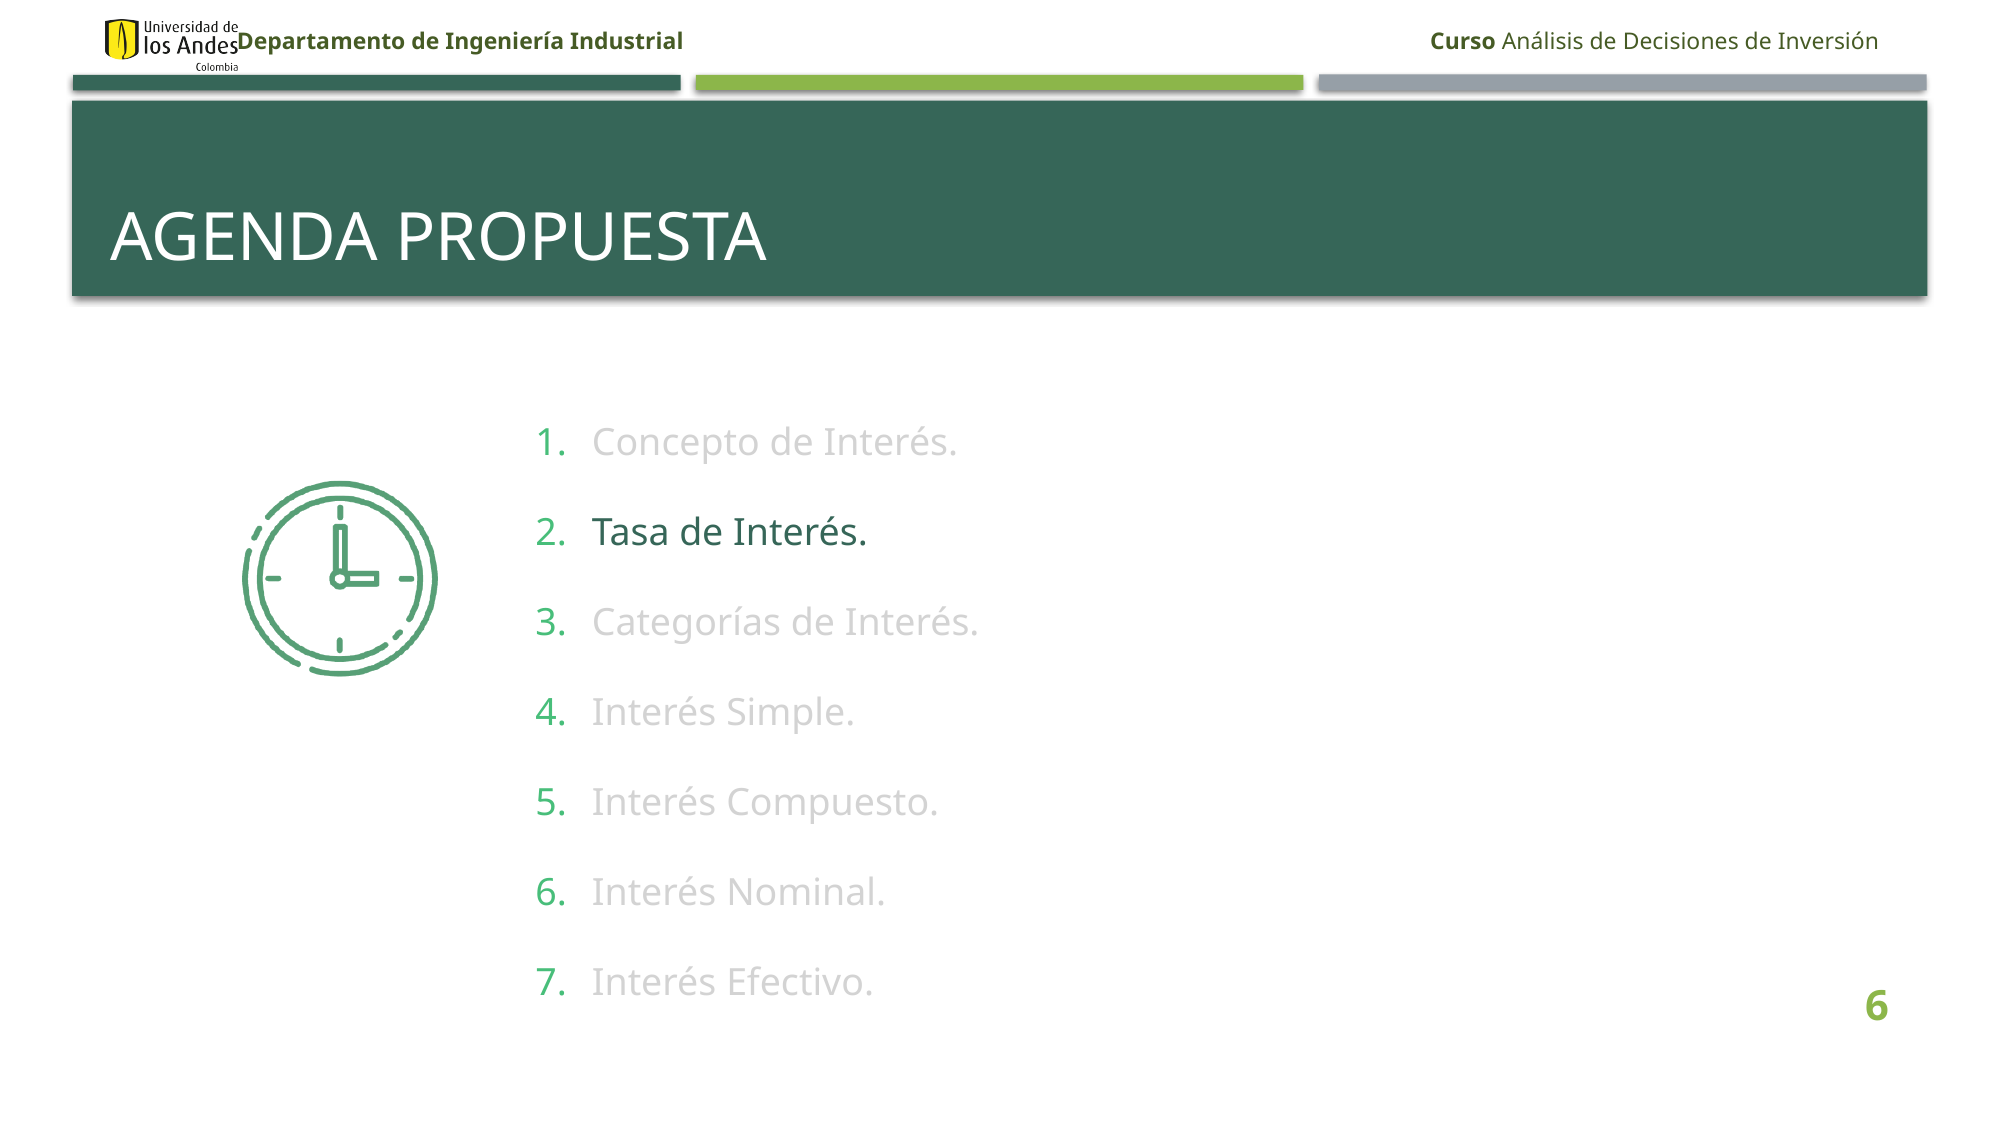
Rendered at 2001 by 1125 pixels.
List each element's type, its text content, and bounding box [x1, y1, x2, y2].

picture [104, 18, 238, 71]
text_box Curso Análisis de Decisiones de Inversión [1377, 19, 1895, 62]
picture [236, 475, 441, 682]
text_box Concepto de Interés. Tasa de Interés. Categorías de Interés. Interés Simple. Interés Compuesto. Interés Nominal. Interés Efectivo. [520, 410, 1922, 1011]
title AGENDA PROPUESTA [95, 115, 1905, 282]
slide_number 6 [1732, 1011, 1905, 1037]
text_box Departamento de Ingeniería Industrial [240, 19, 699, 62]
